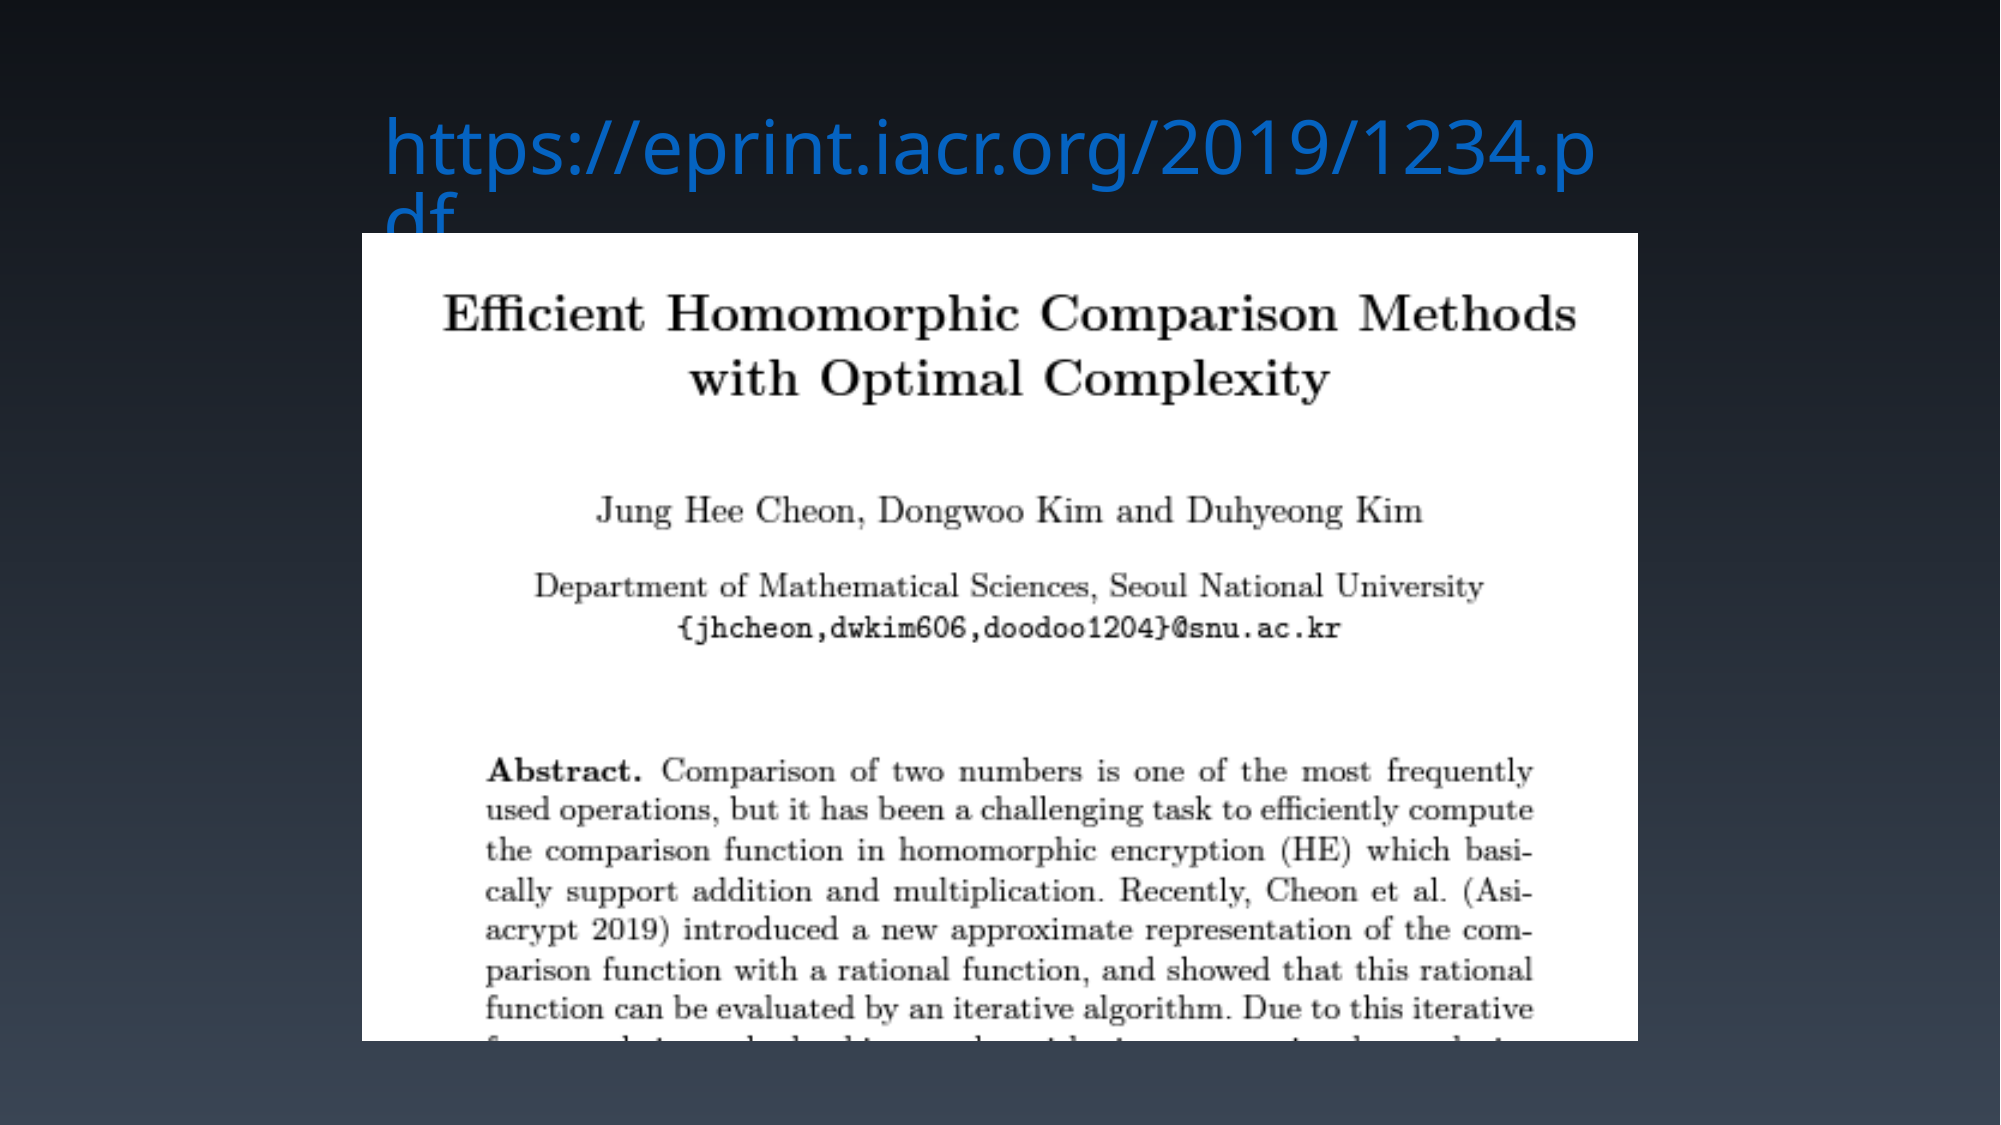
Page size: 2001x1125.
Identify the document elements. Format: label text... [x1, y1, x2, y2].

text_box https://eprint.iacr.org/2019/1234.pdf [368, 92, 1632, 210]
picture [362, 233, 1638, 1041]
